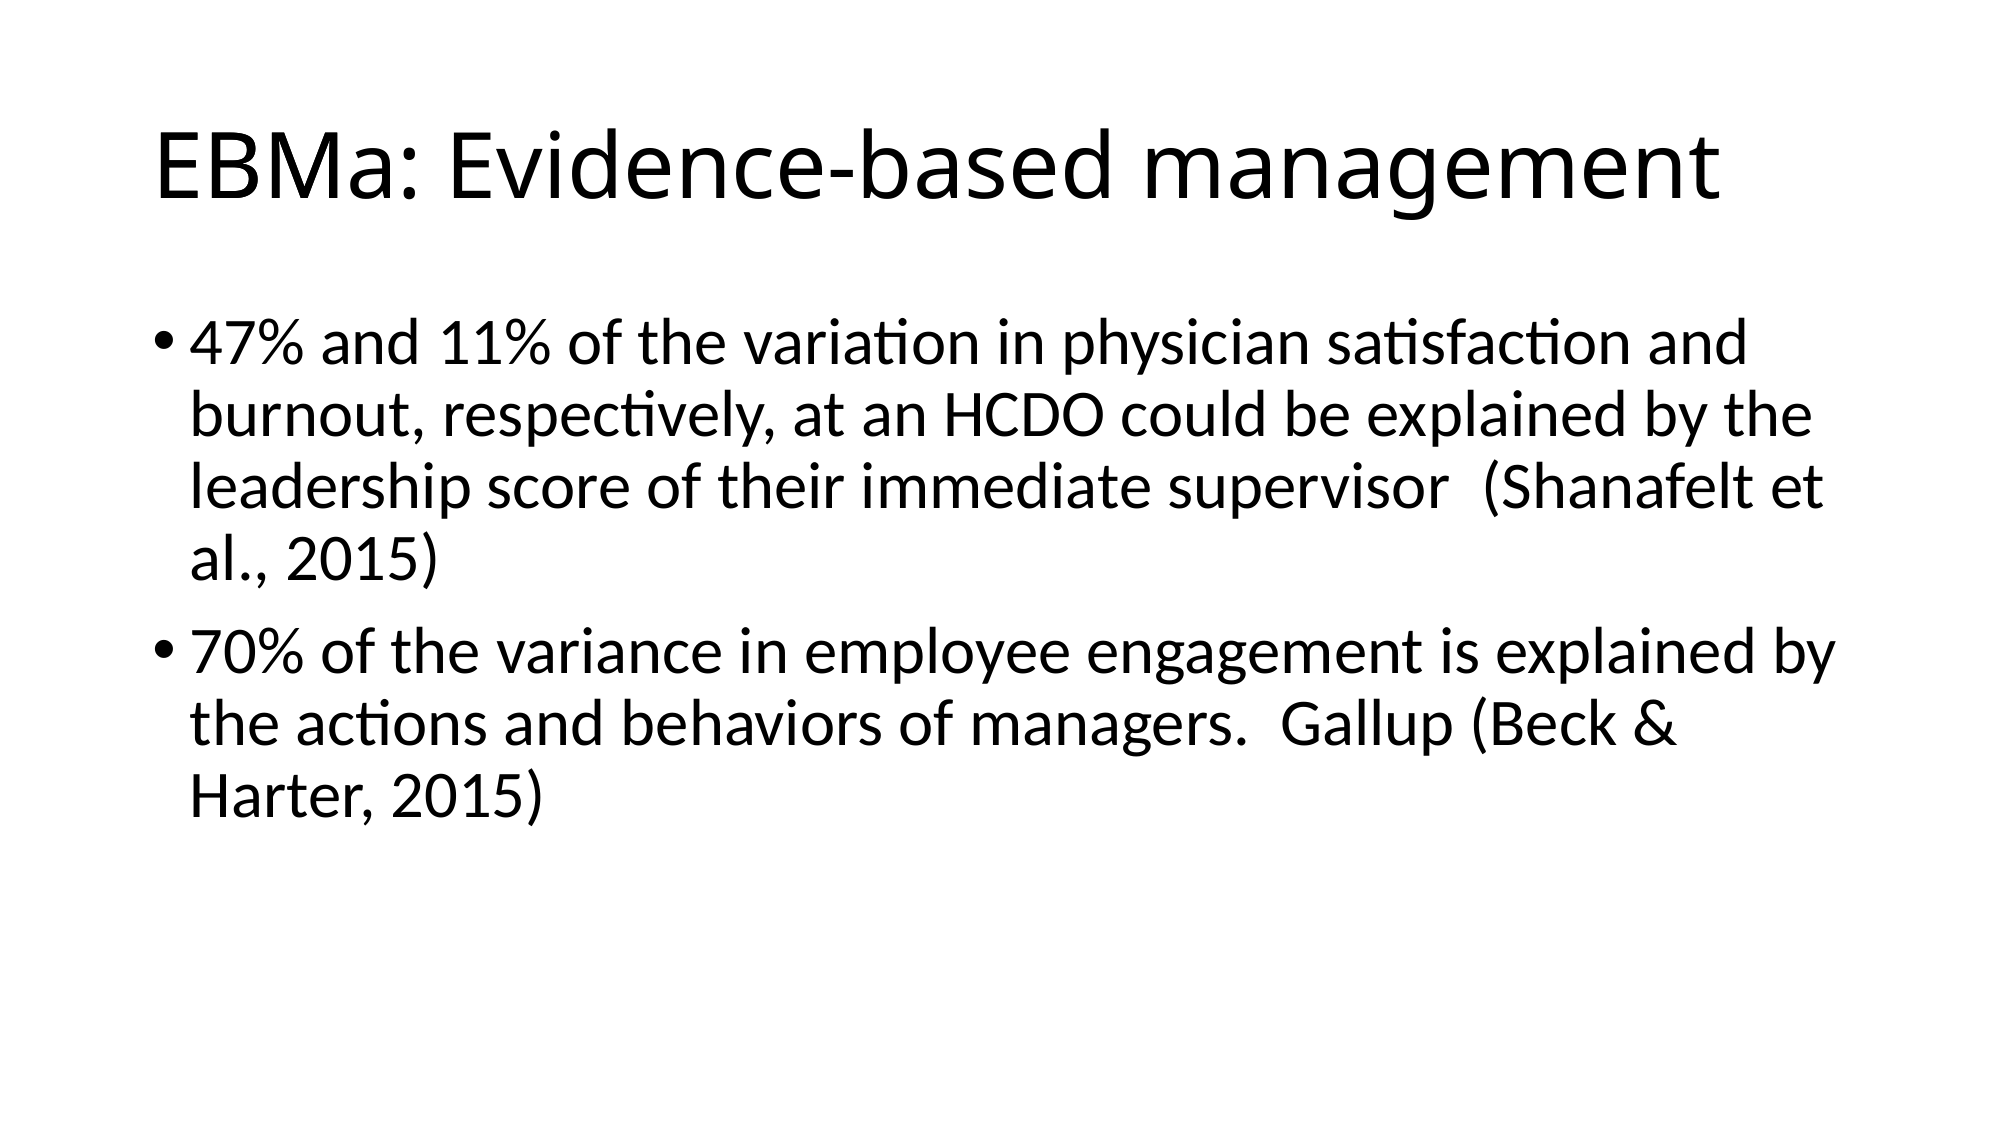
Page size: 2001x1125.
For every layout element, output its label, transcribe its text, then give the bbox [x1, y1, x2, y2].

list 47% and 11% of the variation in physician satisfaction and burnout, respectively, at an HCDO could be explained by the leadership score of their immediate supervisor (Shanafelt et al., 2015) 70% of the variance in employee engagement is explained by the actions and behaviors of managers. Gallup (Beck & Harter, 2015) [137, 299, 1863, 1014]
text_box EBMa: Evidence-based management [137, 59, 1863, 278]
